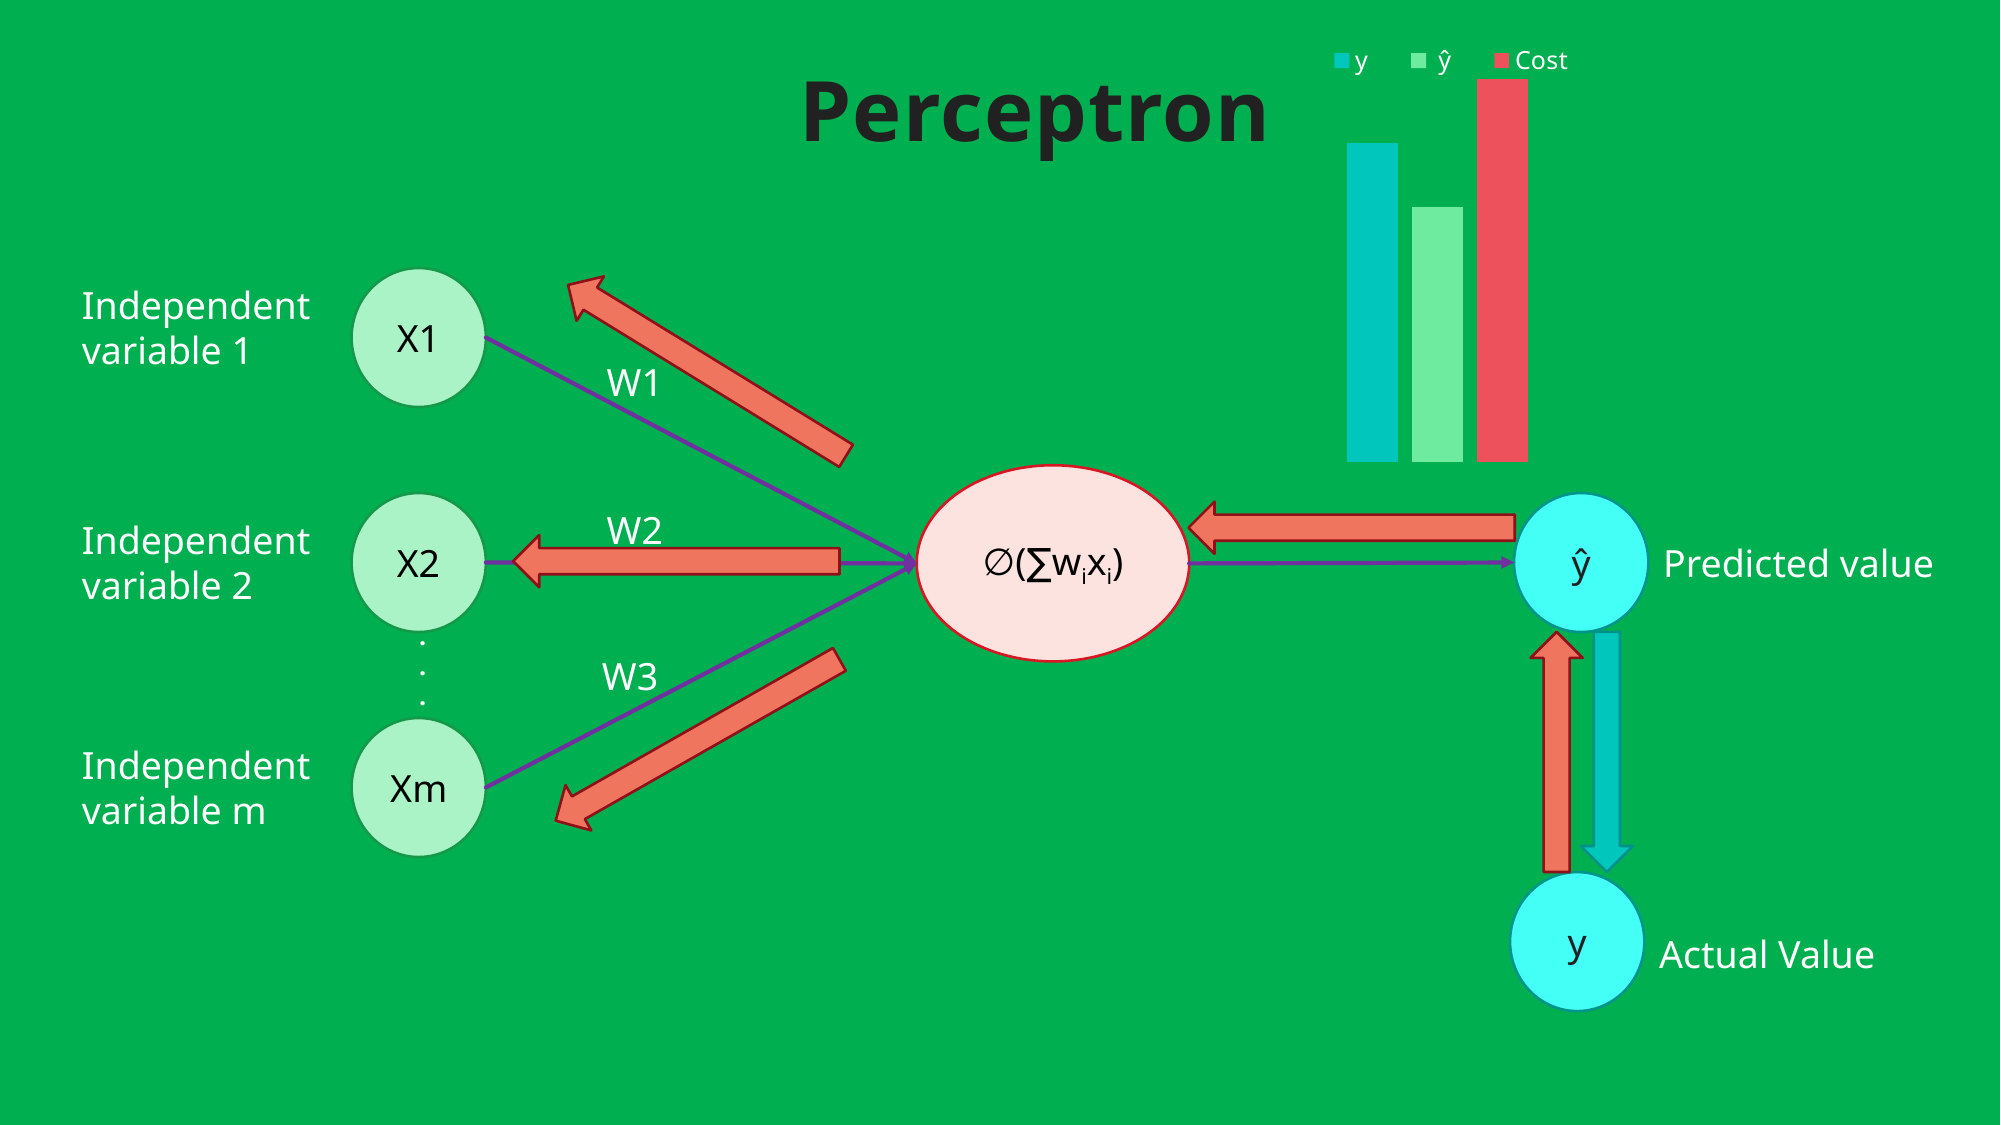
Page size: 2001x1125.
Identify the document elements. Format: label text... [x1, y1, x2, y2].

text_box y [1508, 870, 1644, 1013]
chart [1290, 15, 2000, 509]
text_box Xm [352, 718, 488, 859]
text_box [485, 337, 917, 562]
text_box Perceptron [784, 50, 1286, 166]
text_box [1529, 630, 1584, 874]
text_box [485, 563, 917, 788]
text_box X1 [352, 266, 488, 409]
text_box ∅(∑wixi) [917, 463, 1191, 663]
text_box Predicted value [1648, 532, 1974, 592]
text_box Actual Value [1644, 923, 1929, 984]
text_box [1579, 630, 1635, 873]
text_box Independent variable m [67, 734, 352, 840]
text_box [566, 275, 681, 337]
text_box ŷ [1512, 509, 1648, 634]
text_box . . . [404, 612, 485, 748]
text_box Independent variable 1 [67, 274, 352, 380]
text_box [554, 788, 643, 832]
text_box Independent variable 2 [67, 509, 352, 615]
text_box X2 [352, 491, 485, 632]
text_box [1187, 500, 1517, 556]
